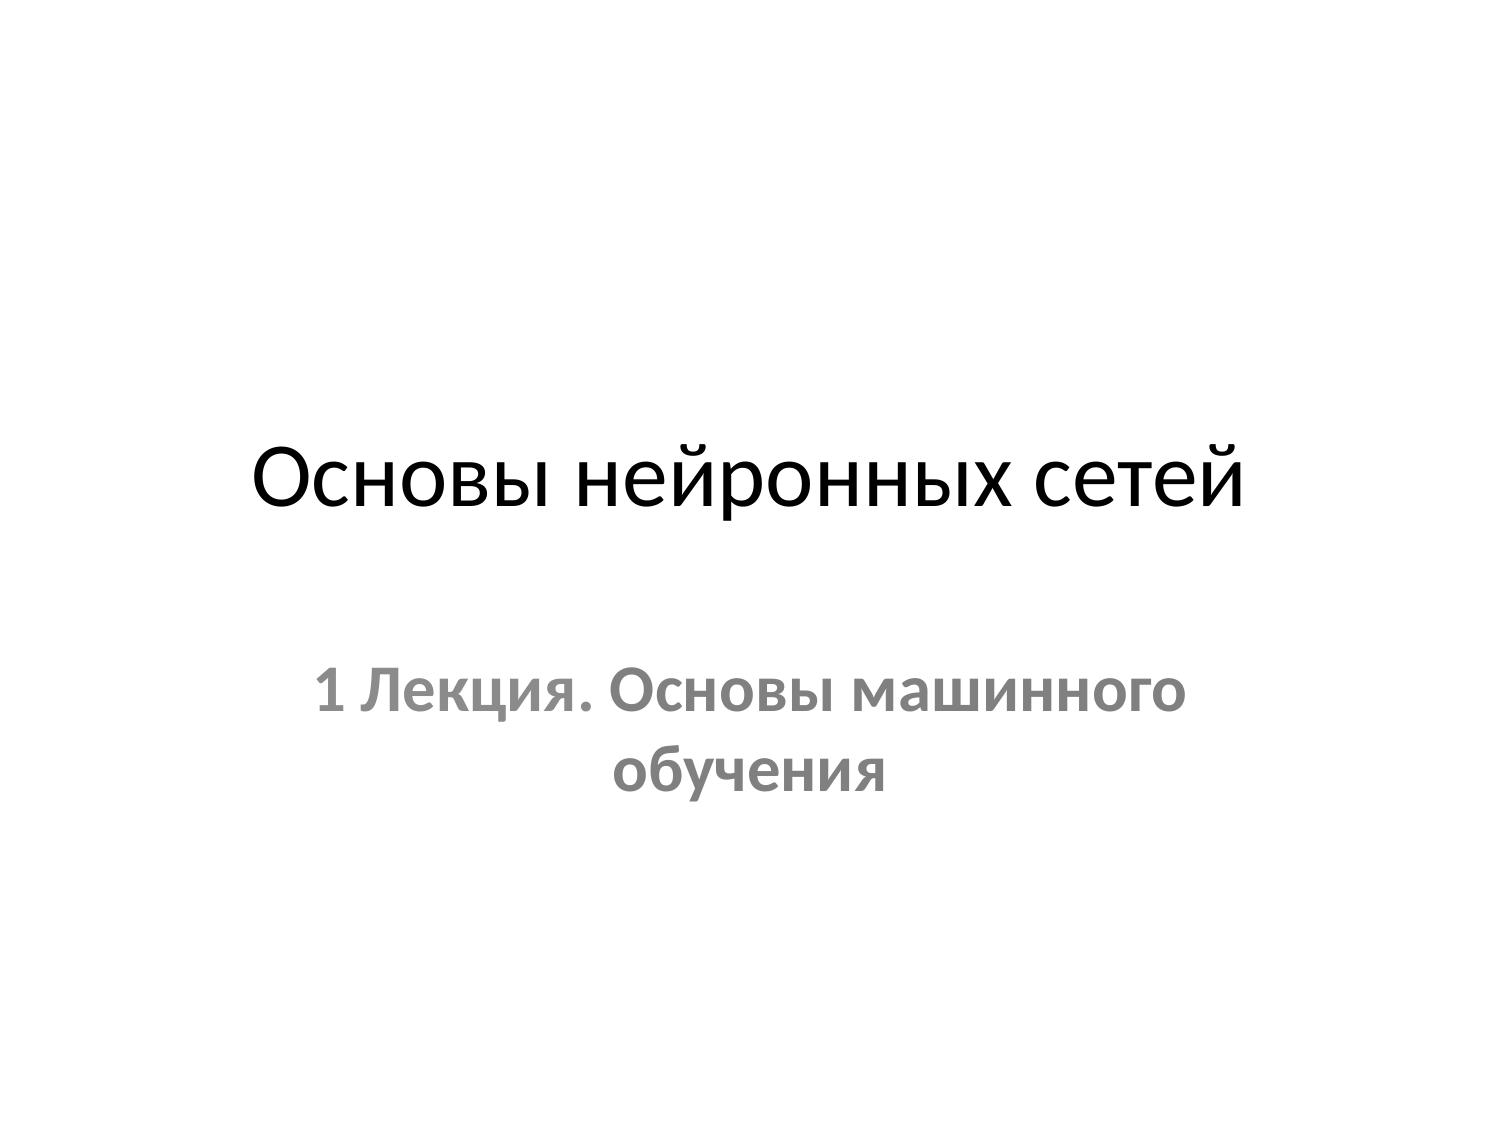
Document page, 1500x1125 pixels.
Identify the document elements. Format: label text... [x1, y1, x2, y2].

subtitle 1 Лекция. Основы машинного обучения [225, 637, 1275, 925]
title Основы нейронных сетей [112, 349, 1388, 591]
